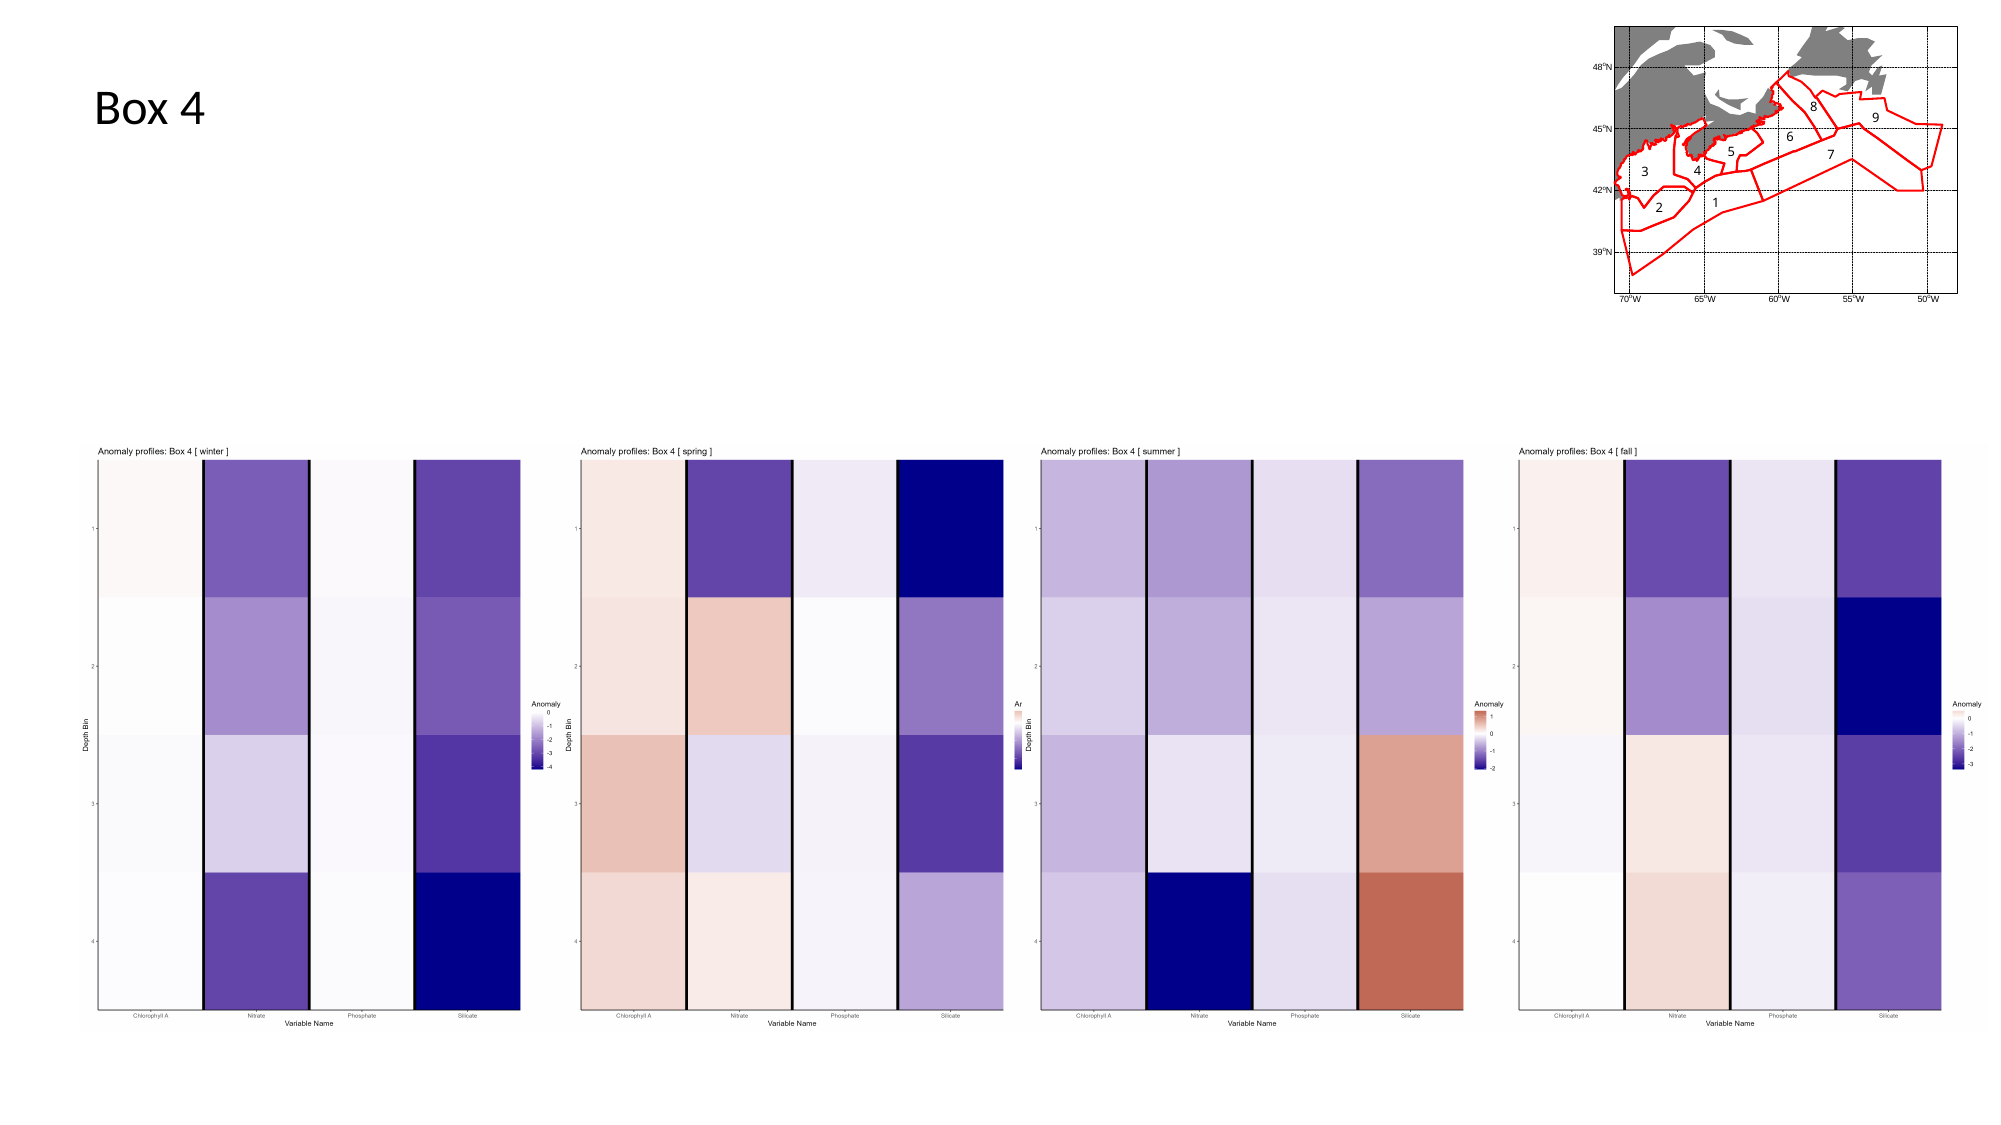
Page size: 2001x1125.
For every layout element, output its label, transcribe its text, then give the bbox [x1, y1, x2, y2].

picture [1557, 0, 2000, 332]
picture [79, 444, 1989, 1031]
text_box Box 4 [79, 67, 412, 143]
